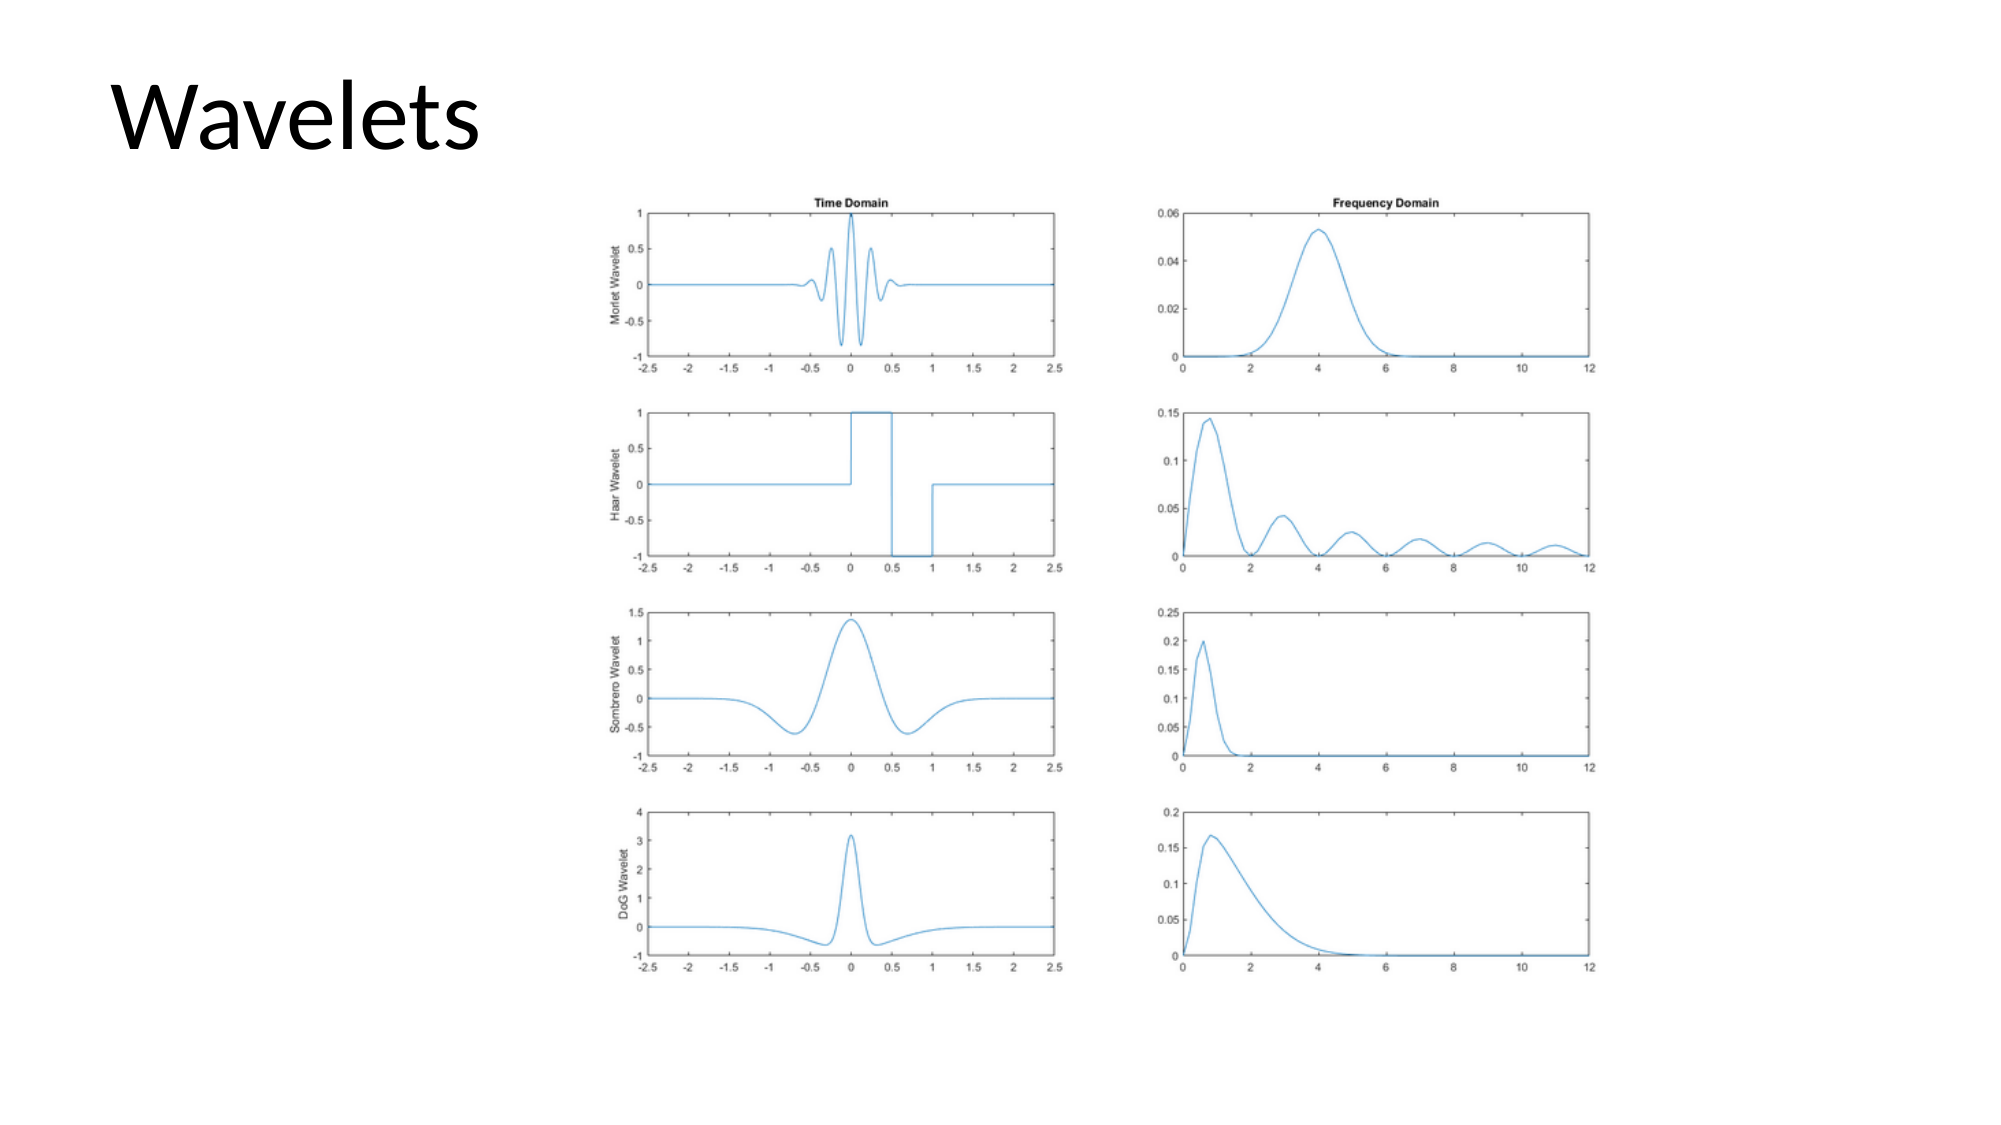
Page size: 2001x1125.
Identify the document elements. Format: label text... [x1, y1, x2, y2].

text_box Wavelets [96, 42, 1222, 177]
picture [599, 191, 1622, 991]
